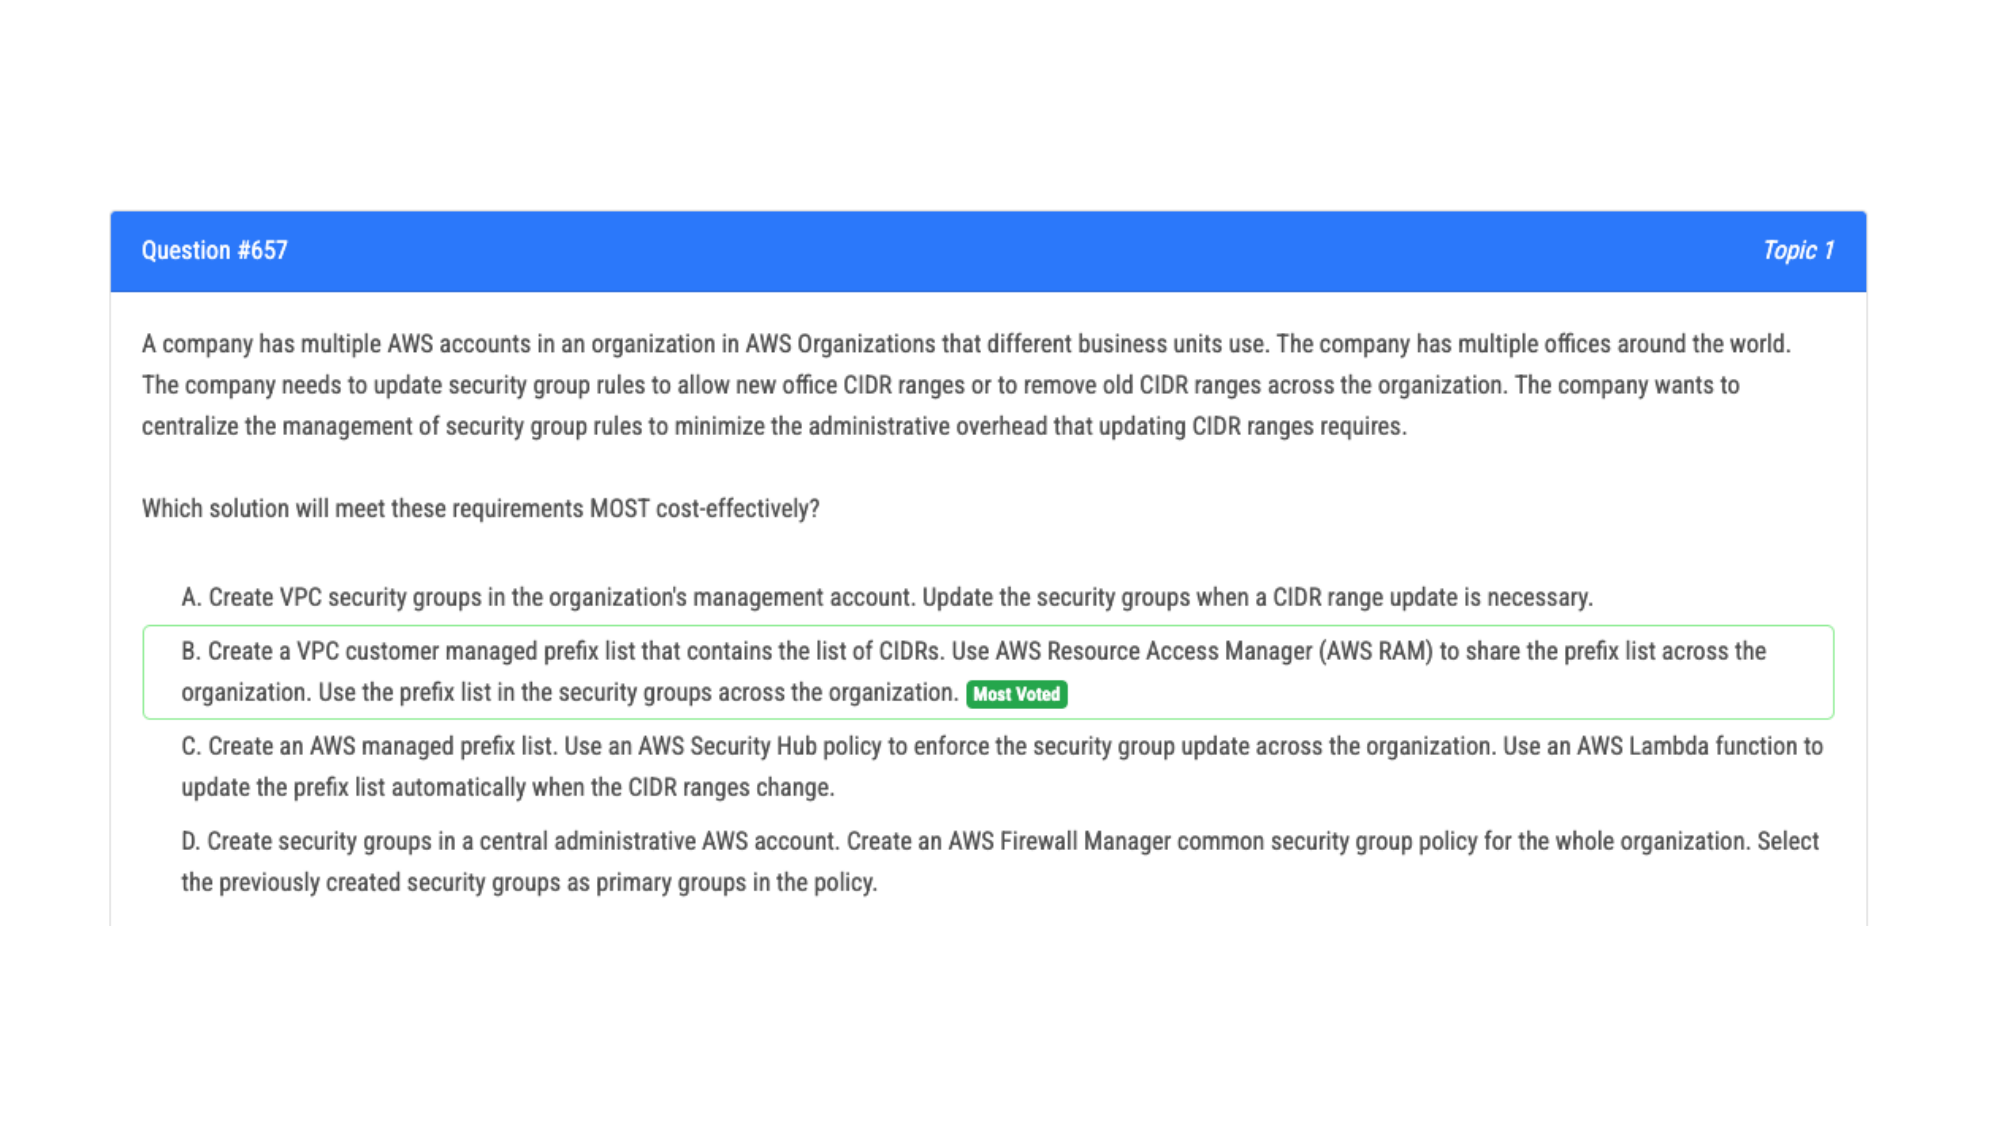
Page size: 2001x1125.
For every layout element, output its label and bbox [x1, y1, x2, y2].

picture [89, 198, 1911, 927]
